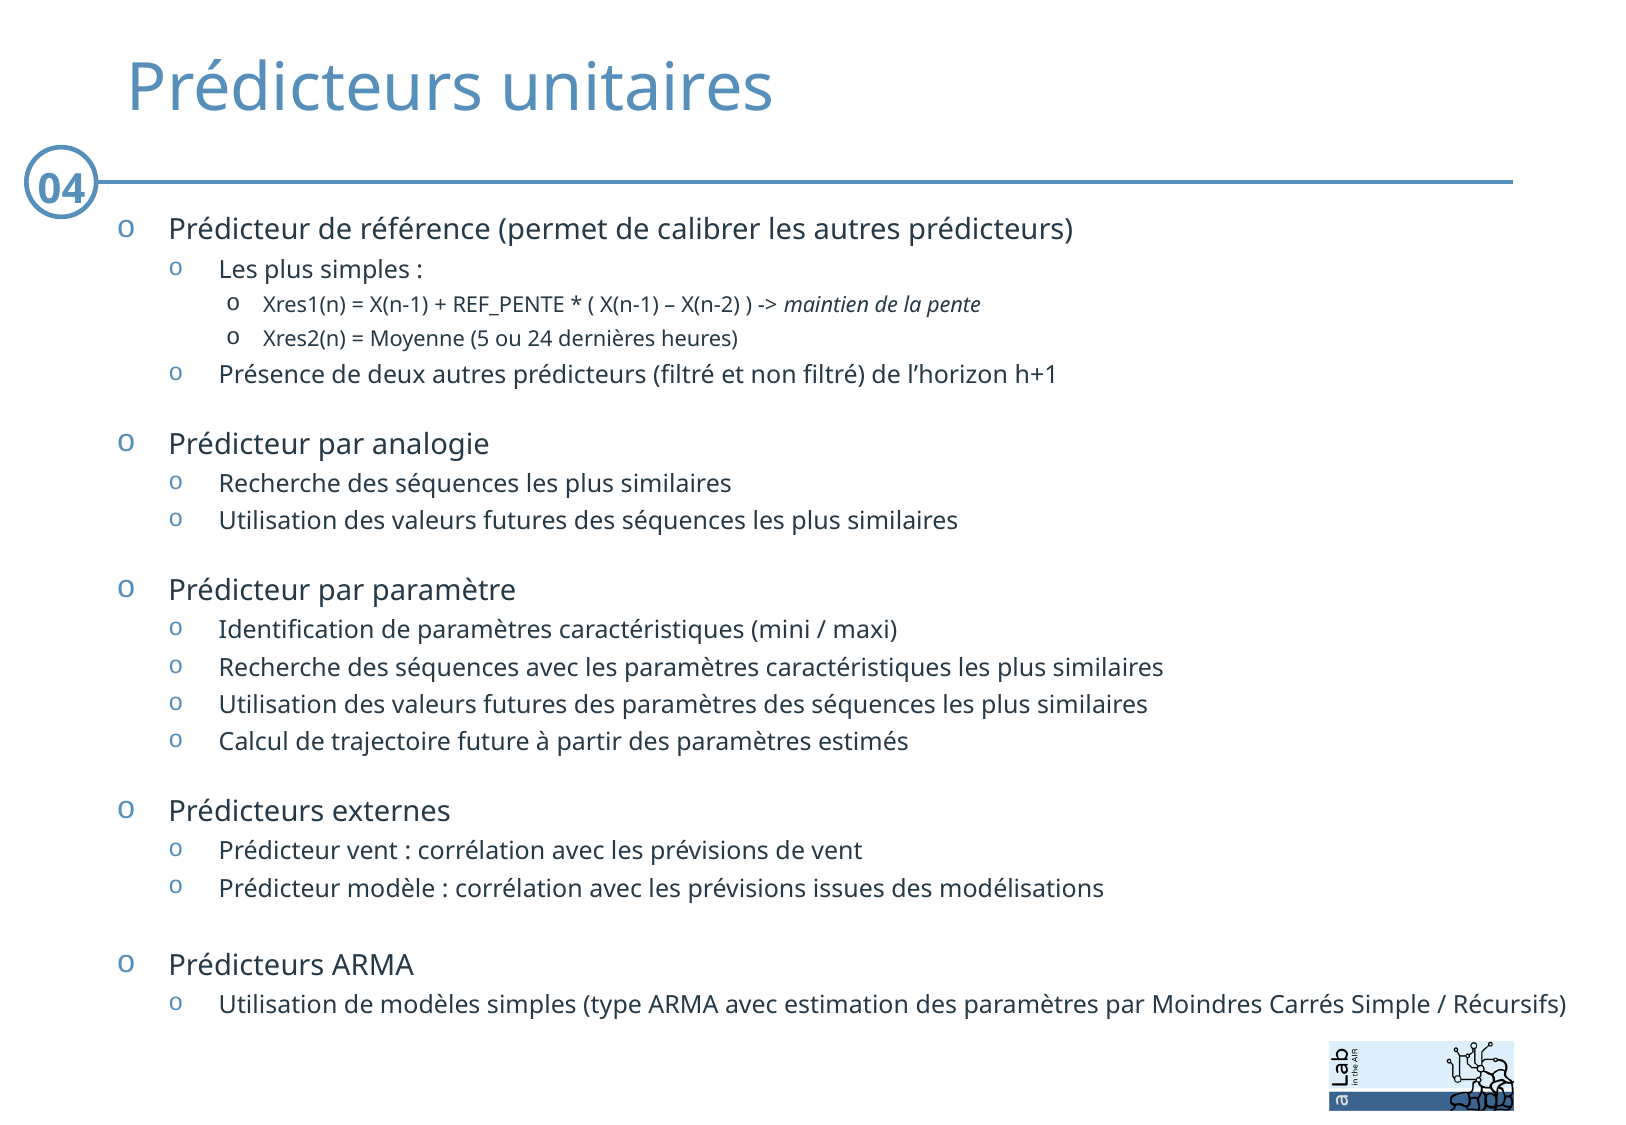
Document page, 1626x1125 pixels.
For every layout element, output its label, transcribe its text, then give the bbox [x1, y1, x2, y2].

title Prédicteurs unitaires [111, 29, 1514, 149]
text_box 04 [22, 154, 101, 219]
picture [1328, 1041, 1514, 1111]
text_box Prédicteur de référence (permet de calibrer les autres prédicteurs) Les plus simples : Xres1(n) = X(n-1) + REF_PENTE * ( X(n-1) – X(n-2) ) -> maintien de la pente Xres2(n) = Moyenne (5 ou 24 dernières heures) Présence de deux autres prédicteurs (filtré et non filtré) de l’horizon h+1 Prédicteur par analogie Recherche des séquences les plus similaires Utilisation des valeurs futures des séquences les plus similaires Prédicteur par paramètre Identification de paramètres caractéristiques (mini / maxi) Recherche des séquences avec les paramètres caractéristiques les plus similaires Utilisation des valeurs futures des paramètres des séquences les plus similaires Calcul de trajectoire future à partir des paramètres estimés Prédicteurs externes Prédicteur vent : corrélation avec les prévisions de vent Prédicteur modèle : corrélation avec les prévisions issues des modélisations Prédicteurs ARMA Utilisation de modèles simples (type ARMA avec estimation des paramètres par Moindres Carrés Simple / Récursifs) [101, 207, 1625, 1033]
